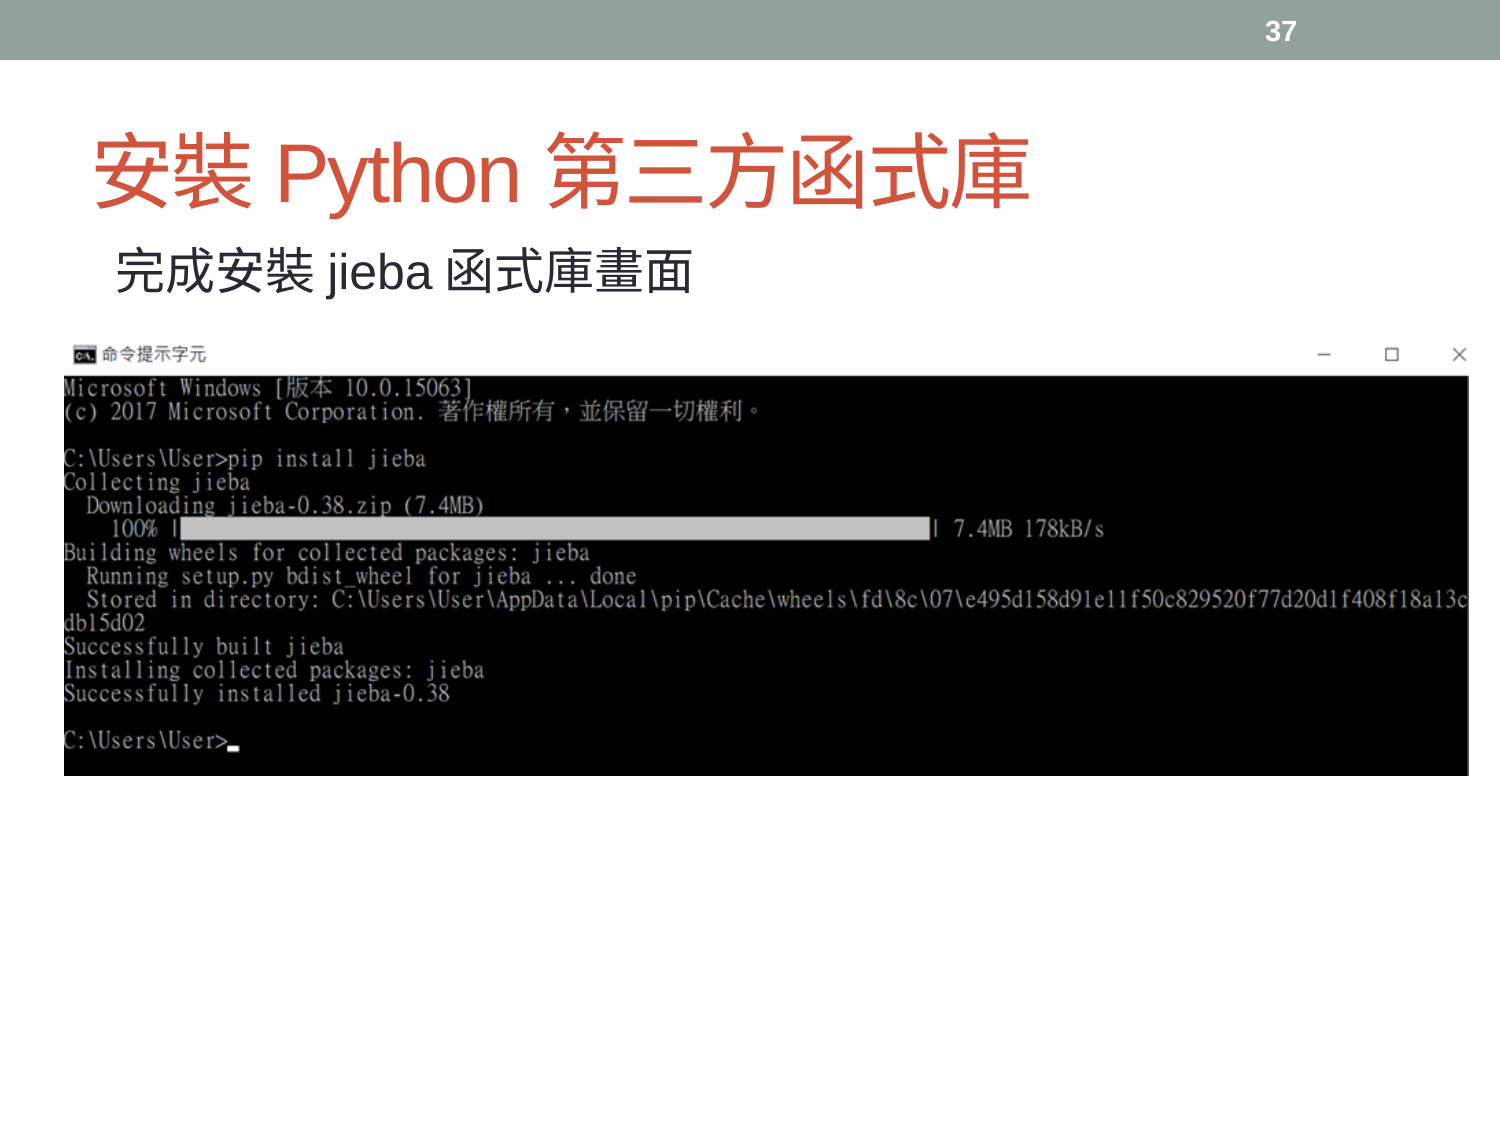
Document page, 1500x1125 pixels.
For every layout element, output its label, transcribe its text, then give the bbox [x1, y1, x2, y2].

picture [64, 334, 1469, 776]
list 完成安裝jieba函式庫畫面 [100, 231, 1451, 332]
slide_number 37 [1250, 3, 1425, 57]
title 安裝Python第三方函式庫 [75, 87, 1425, 250]
